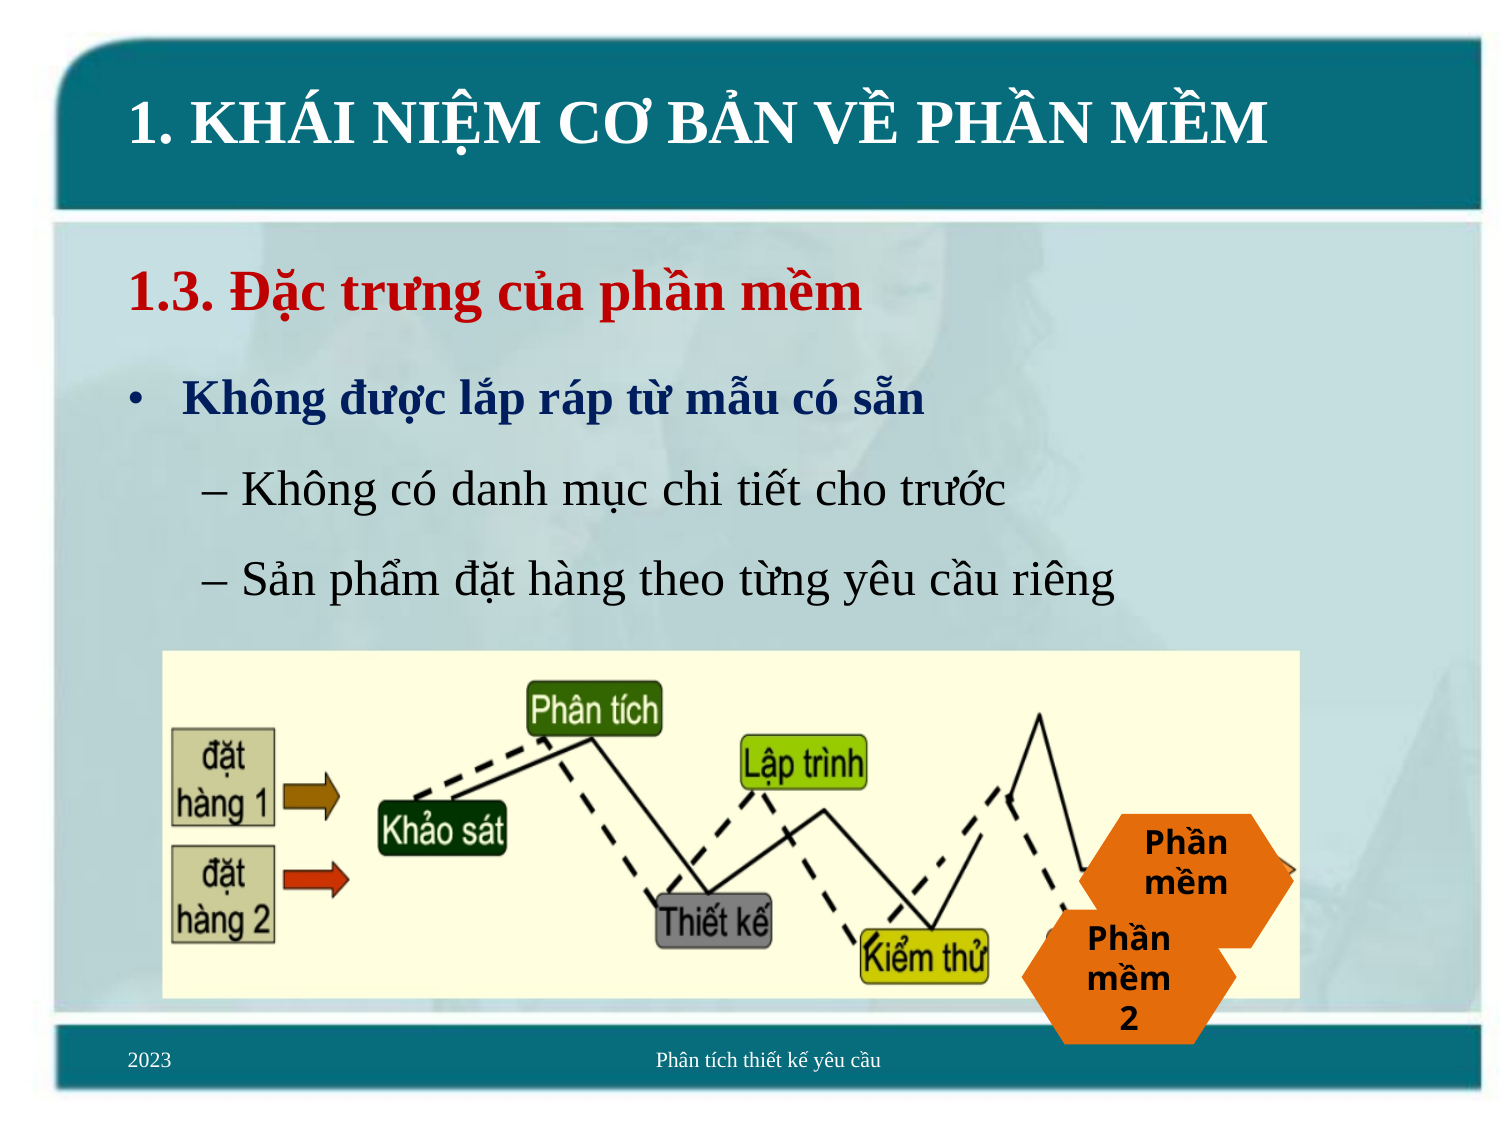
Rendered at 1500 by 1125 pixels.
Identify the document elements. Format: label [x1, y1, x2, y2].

text_box [0, 0, 1500, 1125]
